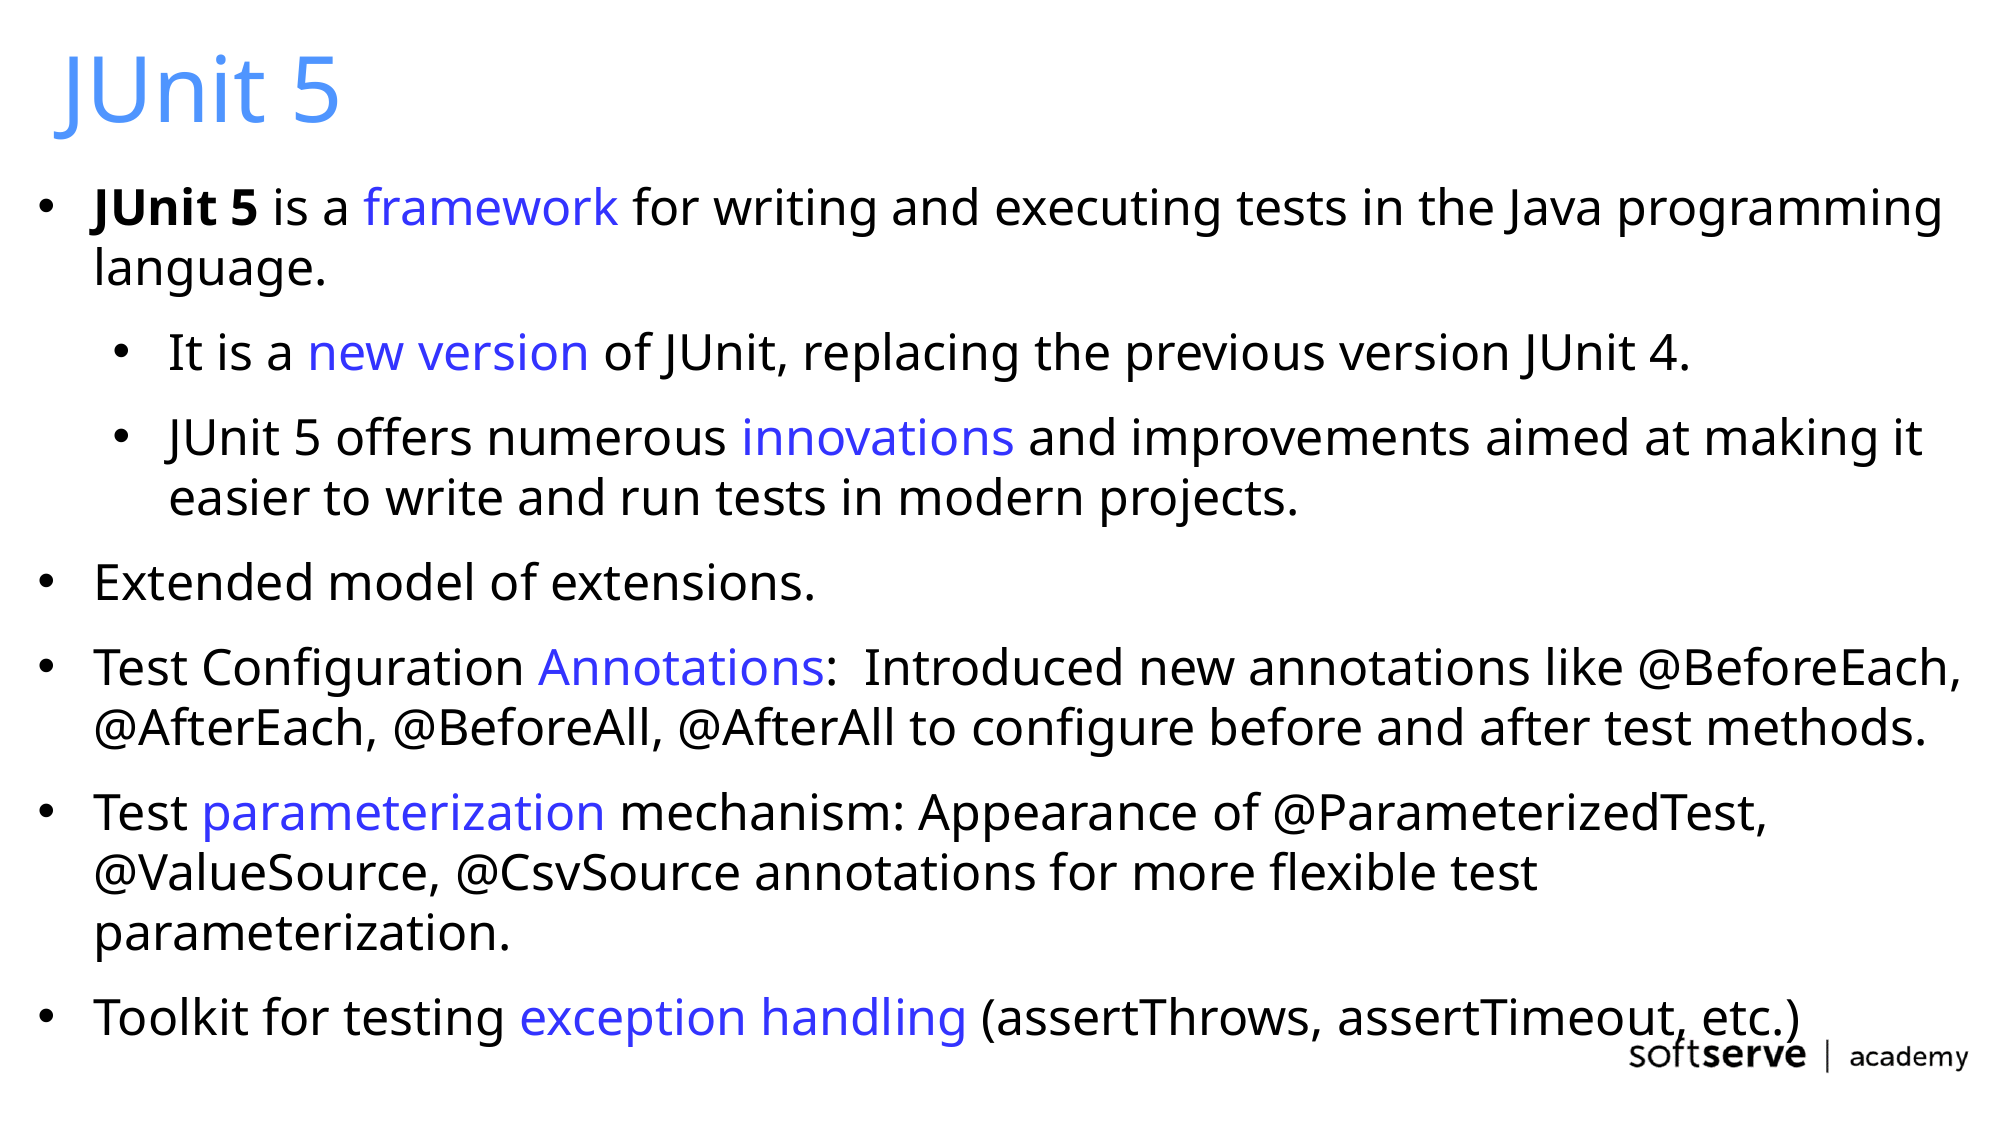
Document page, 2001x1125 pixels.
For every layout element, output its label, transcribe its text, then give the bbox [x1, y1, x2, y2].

list JUnit 5 is a framework for writing and executing tests in the Java programming language. It is a new version of JUnit, replacing the previous version JUnit 4. JUnit 5 offers numerous innovations and improvements aimed at making it easier to write and run tests in modern projects. Extended model of extensions. Test Configuration Annotations: Introduced new annotations like @BeforeEach, @AfterEach, @BeforeAll, @AfterAll to configure before and after test methods. Test parameterization mechanism: Appearance of @ParameterizedTest, @ValueSource, @CsvSource annotations for more flexible test parameterization. Toolkit for testing exception handling (assertThrows, assertTimeout, etc.) [37, 167, 1983, 1096]
title JUnit 5 [37, 53, 1983, 147]
